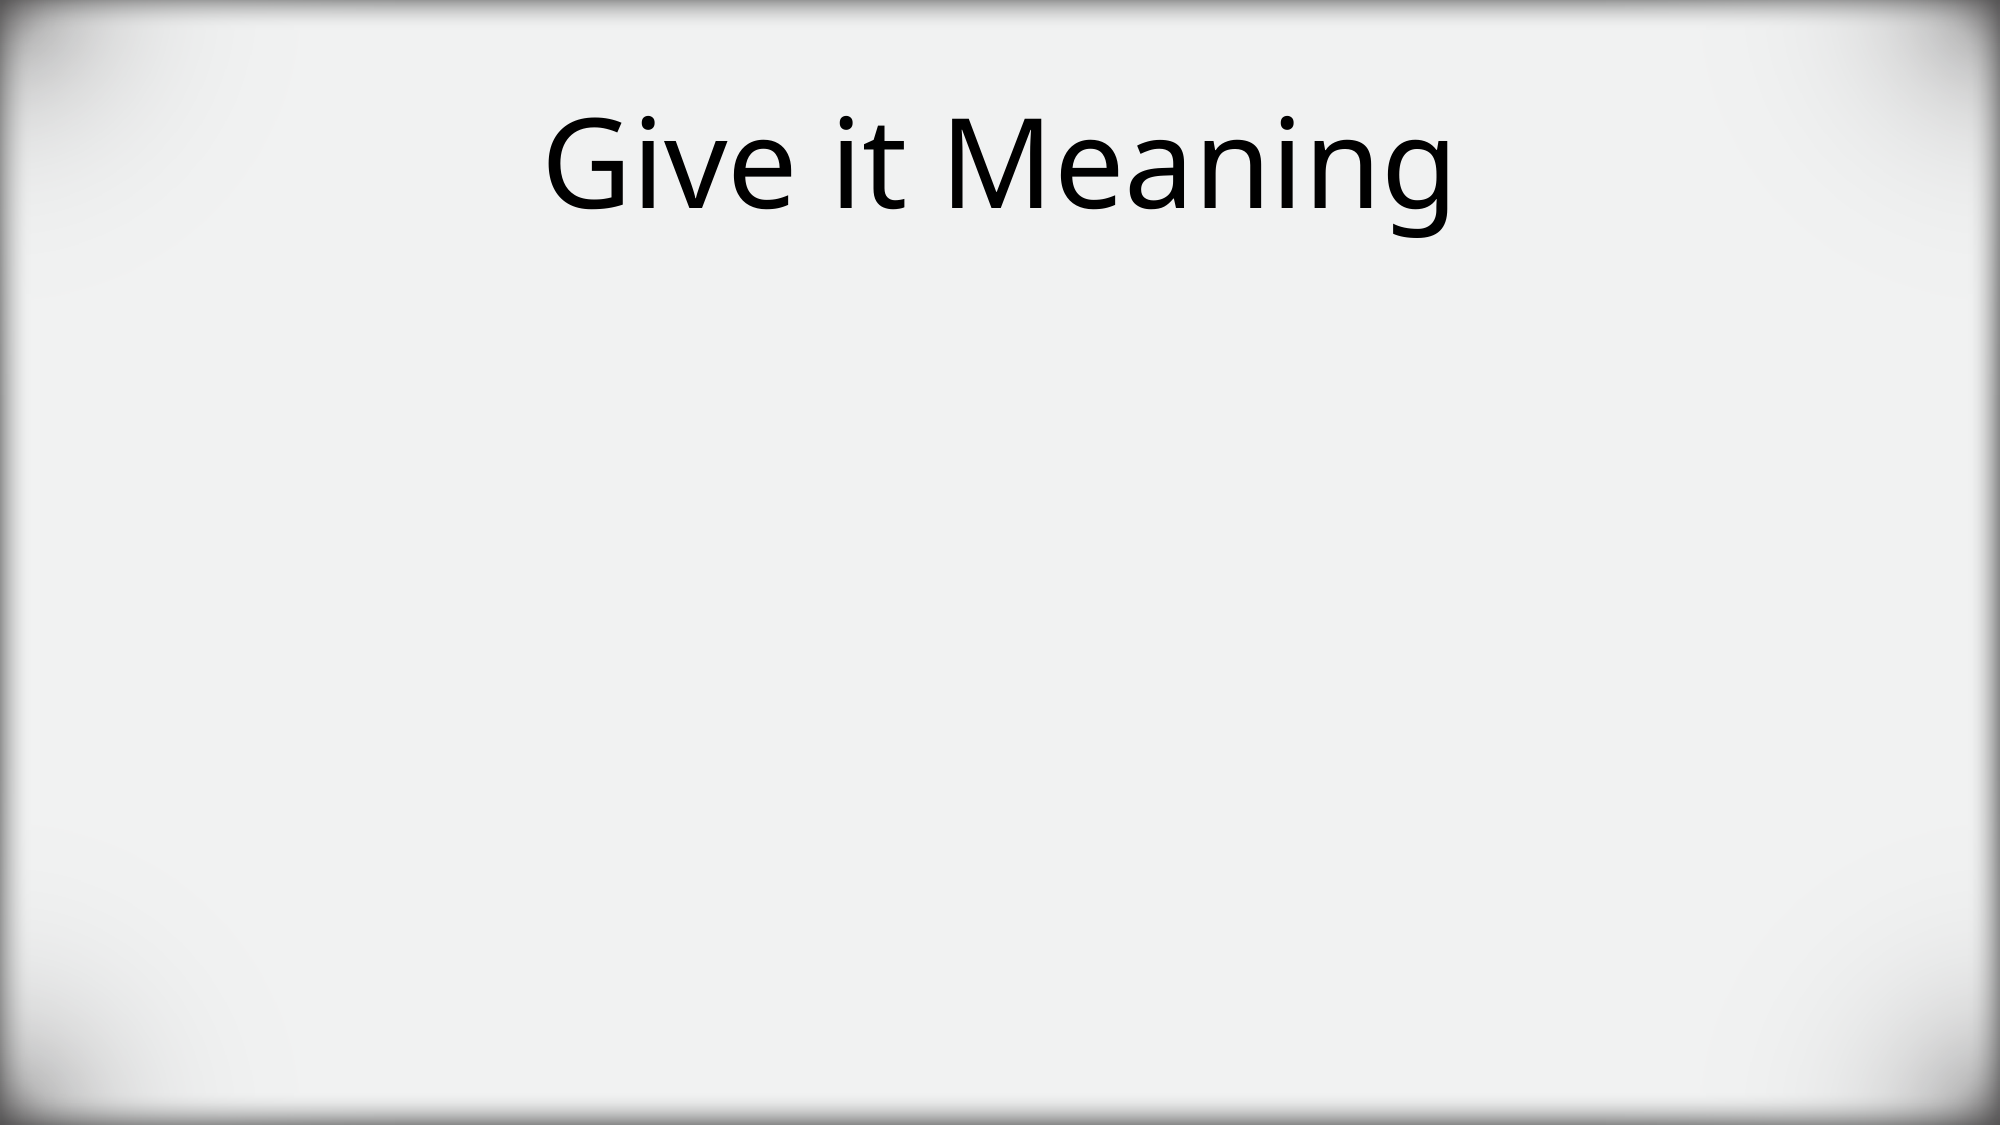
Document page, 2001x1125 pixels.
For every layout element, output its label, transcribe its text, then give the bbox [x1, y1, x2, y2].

title Give it Meaning [137, 59, 1863, 278]
picture [0, 0, 2000, 1125]
